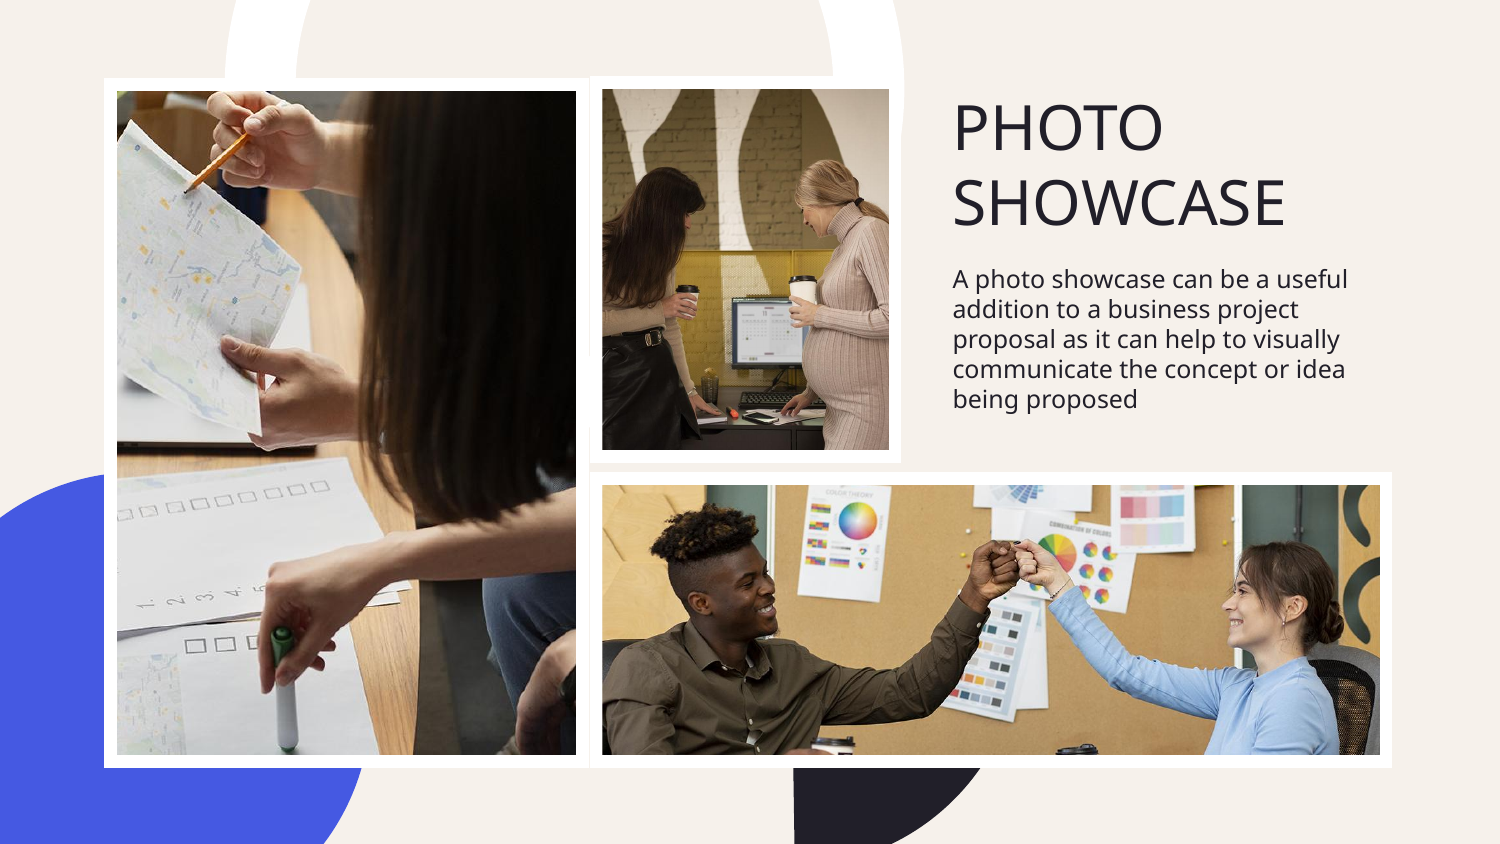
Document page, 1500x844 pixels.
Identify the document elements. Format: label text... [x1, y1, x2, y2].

title PHOTO SHOWCASE [937, 72, 1383, 248]
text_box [0, 0, 905, 844]
picture [602, 88, 890, 451]
subtitle A photo showcase can be a useful addition to a business project proposal as it can help to visually communicate the concept or idea being proposed [937, 248, 1383, 427]
picture [116, 90, 577, 756]
picture [601, 484, 1381, 756]
